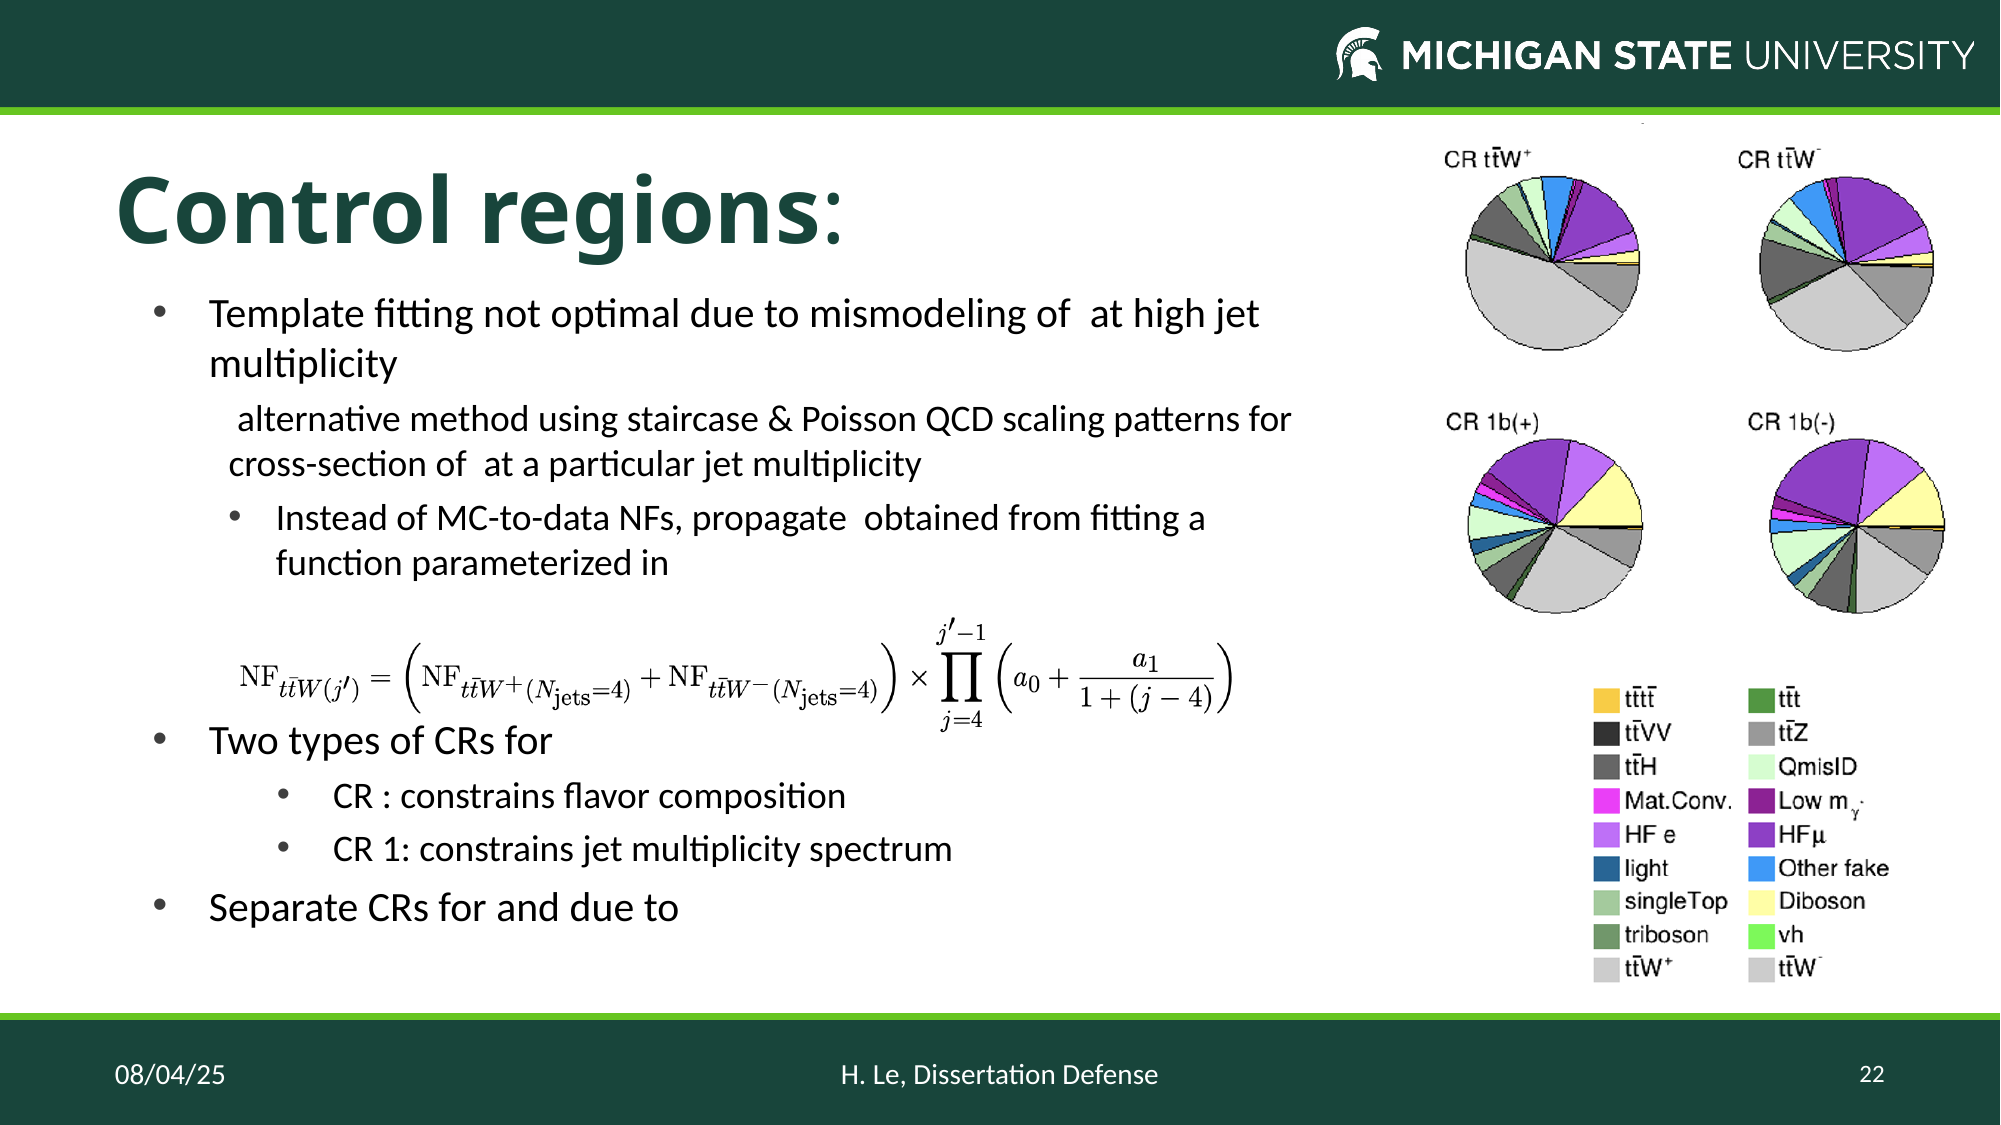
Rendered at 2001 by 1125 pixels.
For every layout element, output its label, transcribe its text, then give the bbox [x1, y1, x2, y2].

footer H. Le, Dissertation Defense [683, 1042, 1317, 1103]
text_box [1389, 123, 2000, 657]
picture [1336, 27, 1974, 81]
picture [0, 1002, 2000, 1125]
picture [1584, 680, 1901, 991]
slide_number 22 [1433, 1042, 1900, 1103]
picture [223, 611, 1241, 746]
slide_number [99, 1042, 567, 1103]
